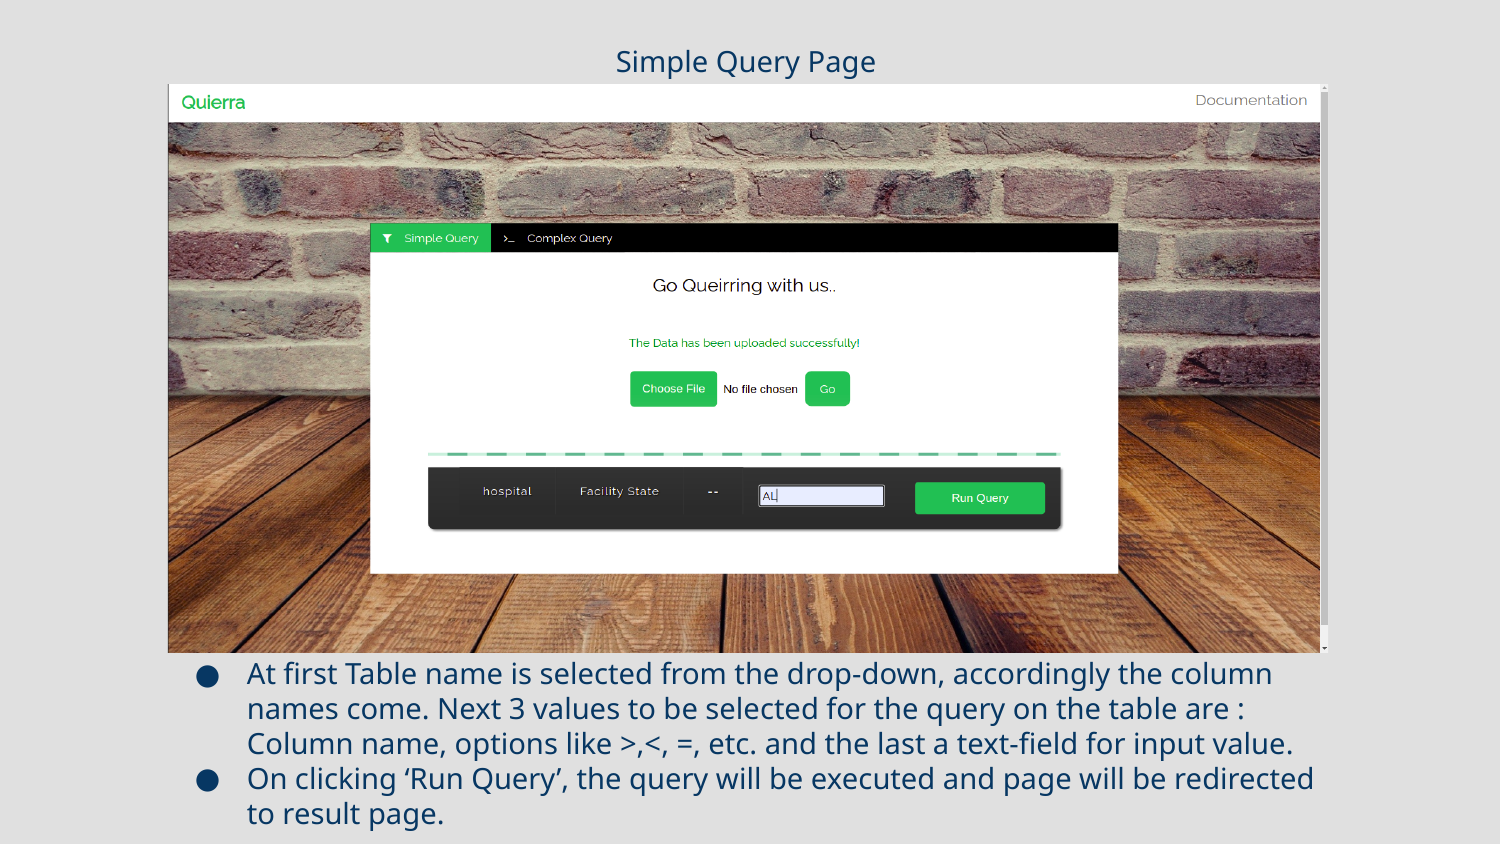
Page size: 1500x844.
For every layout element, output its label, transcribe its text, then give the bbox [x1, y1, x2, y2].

text_box At first Table name is selected from the drop-down, accordingly the column names come. Next 3 values to be selected for the query on the table are : Column name, options like >,<, =, etc. and the last a text-field for input value. On clicking ‘Run Query’, the query will be executed and page will be redirected to result page. [156, 605, 1350, 844]
text_box Simple Query Page [503, 28, 996, 82]
picture [167, 84, 1329, 653]
